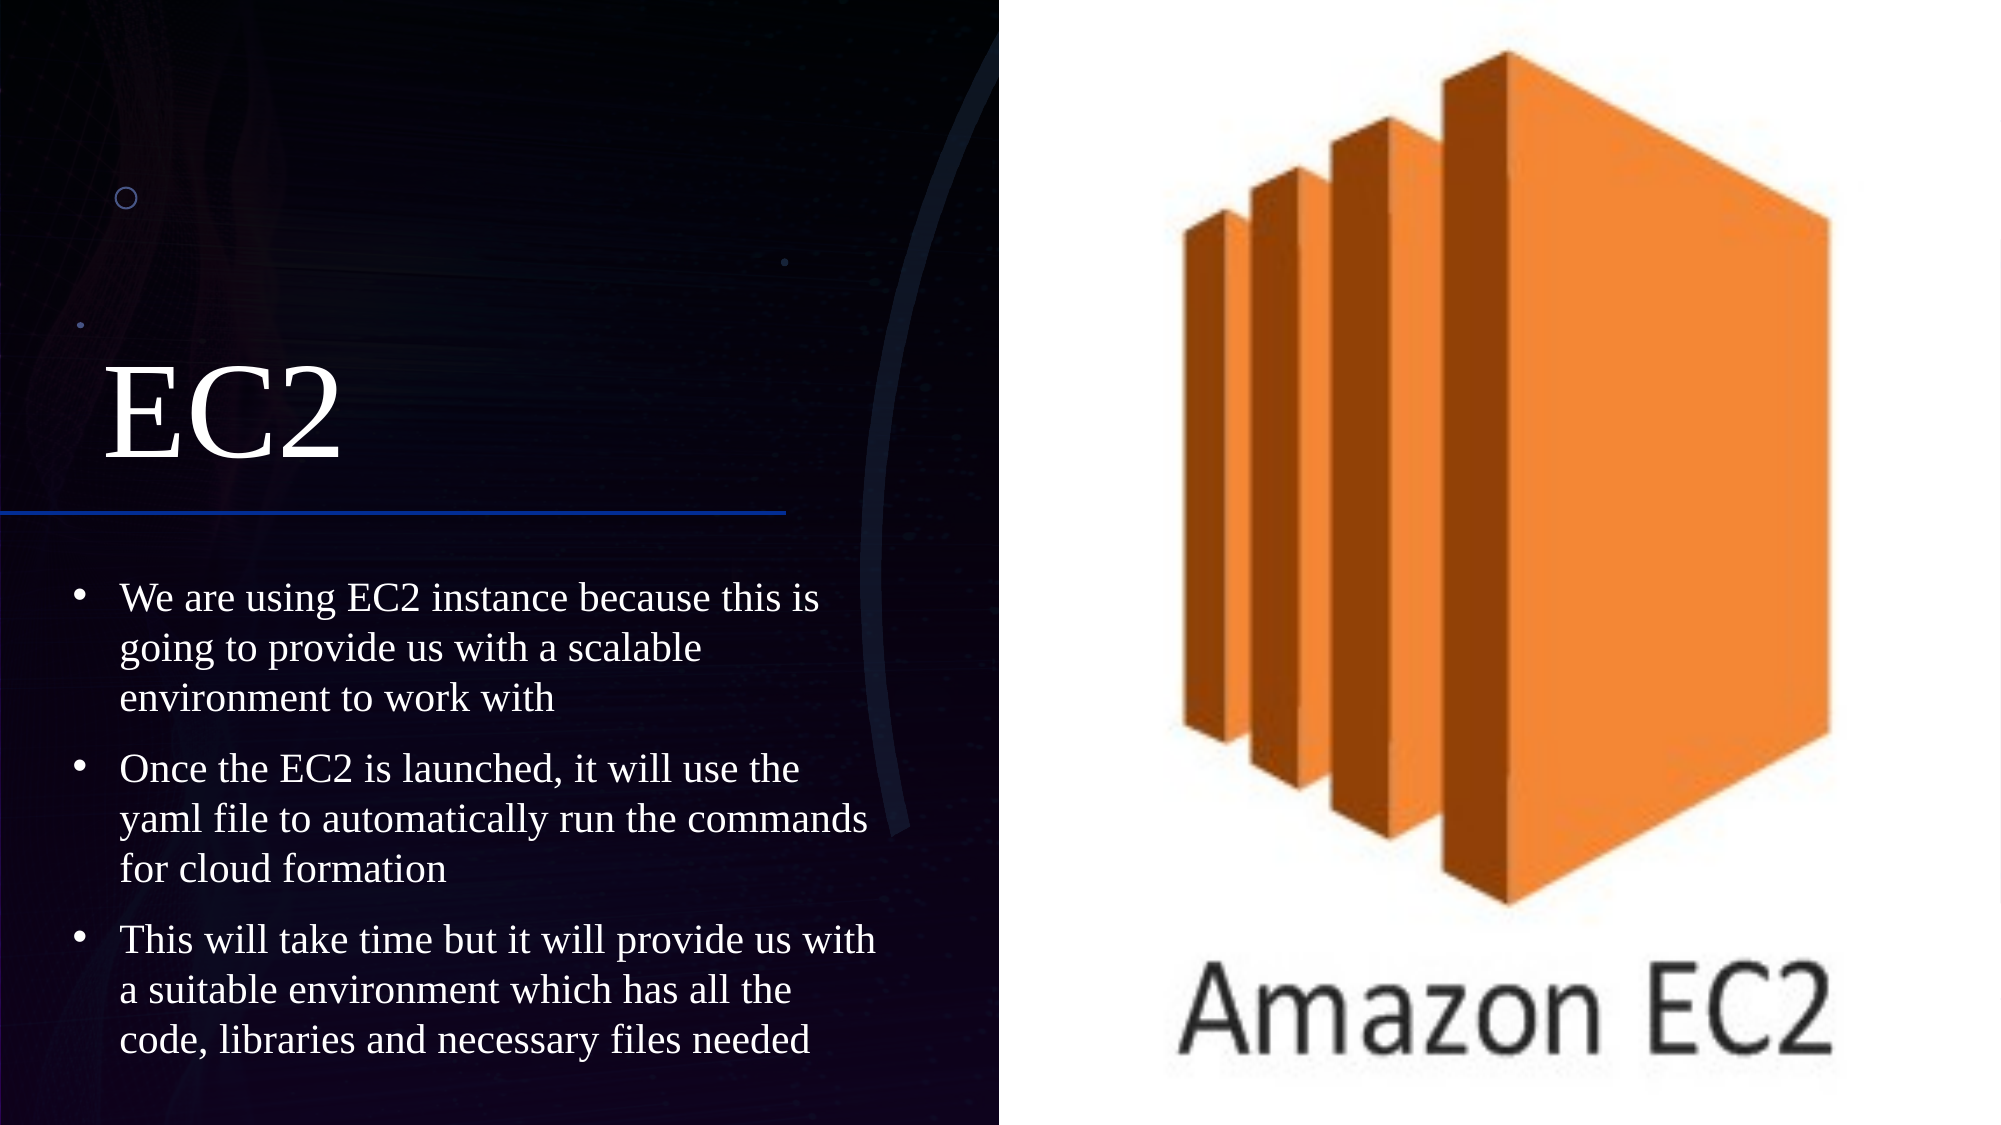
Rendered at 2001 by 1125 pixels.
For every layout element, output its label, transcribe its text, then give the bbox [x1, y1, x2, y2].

list We are using EC2 instance because this is going to provide us with a scalable environment to work with Once the EC2 is launched, it will use the yaml file to automatically run the commands for cloud formation This will take time but it will provide us with a suitable environment which has all the code, libraries and necessary files needed [57, 562, 895, 1082]
title EC2 [87, 272, 367, 496]
picture [731, 0, 2001, 1125]
